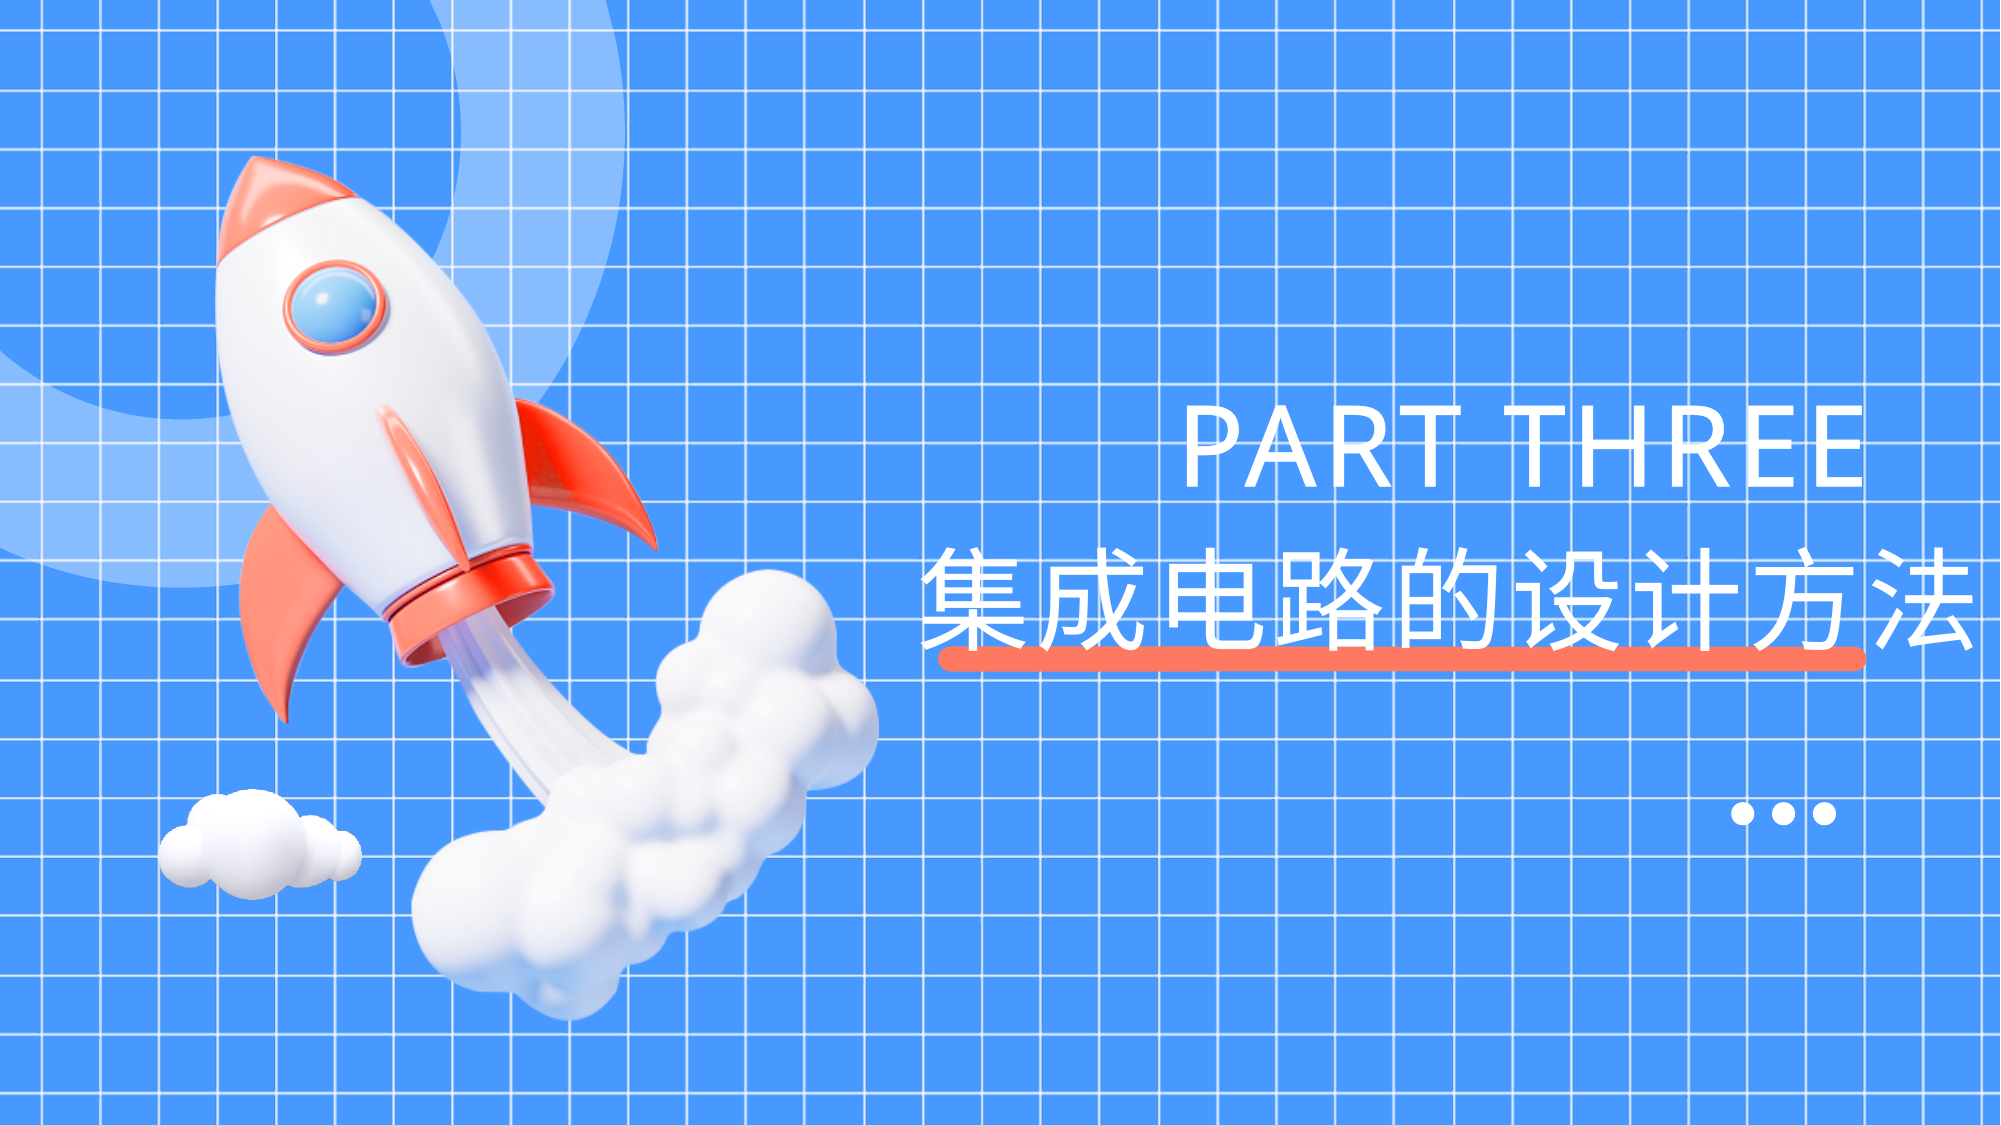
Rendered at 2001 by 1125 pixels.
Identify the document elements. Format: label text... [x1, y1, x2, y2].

list PART THREE [878, 378, 1870, 505]
text_box [0, 350, 215, 588]
title 集成电路的设计方法 [878, 534, 1981, 661]
picture [0, 0, 2000, 1125]
text_box [429, 0, 625, 155]
